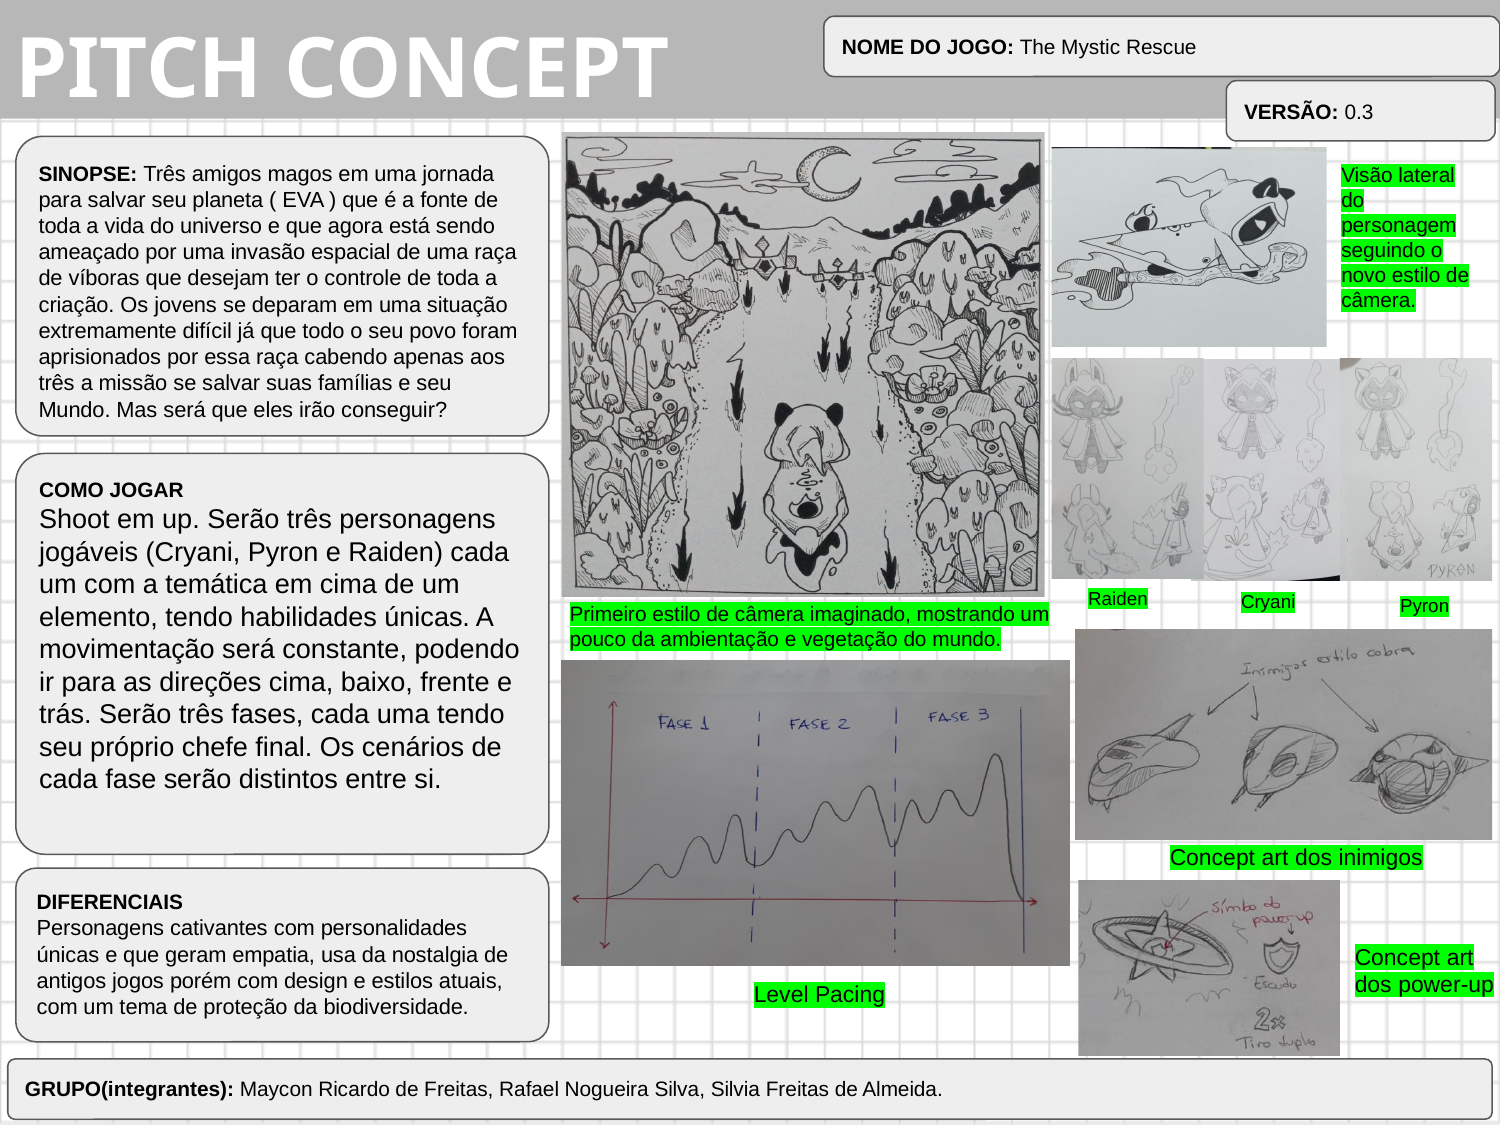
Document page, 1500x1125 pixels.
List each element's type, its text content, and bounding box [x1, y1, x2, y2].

text_box NOME DO JOGO: The Mystic Rescue [823, 16, 1500, 77]
text_box COMO JOGAR Shoot em up. Serão três personagens jogáveis (Cryani, Pyron e Raiden) cada um com a temática em cima de um elemento, tendo habilidades únicas. A movimentação será constante, podendo ir para as direções cima, baixo, frente e trás. Serão três fases, cada uma tendo seu próprio chefe final. Os cenários de cada fase serão distintos entre si. [15, 453, 549, 855]
text_box GRUPO(integrantes): Maycon Ricardo de Freitas, Rafael Nogueira Silva, Silvia Freitas de Almeida. [7, 1058, 1493, 1120]
text_box SINOPSE: Três amigos magos em uma jornada para salvar seu planeta ( EVA ) que é a fonte de toda a vida do universo e que agora está sendo ameaçado por uma invasão espacial de uma raça de víboras que desejam ter o controle de toda a criação. Os jovens se deparam em uma situação extremamente difícil já que todo o seu povo foram aprisionados por essa raça cabendo apenas aos três a missão se salvar suas famílias e seu Mundo. Mas será que eles irão conseguir? [15, 136, 549, 436]
text_box Pyron [1385, 589, 1478, 624]
text_box DIFERENCIAIS Personagens cativantes com personalidades únicas e que geram empatia, usa da nostalgia de antigos jogos porém com design e estilos atuais, com um tema de proteção da biodiversidade. [15, 868, 549, 1042]
text_box Primeiro estilo de câmera imaginado, mostrando um pouco da ambientação e vegetação do mundo. [554, 593, 1114, 658]
text_box Visão lateral do personagem seguindo o novo estilo de câmera. [1330, 154, 1485, 320]
text_box Concept art dos inimigos [1155, 849, 1456, 878]
text_box Concept art dos power-up [1345, 934, 1500, 1005]
text_box Cryani [1226, 589, 1319, 620]
text_box Raiden [1073, 588, 1166, 617]
text_box PITCH CONCEPT [0, 0, 1500, 119]
text_box Level Pacing [738, 974, 909, 1015]
picture [0, 119, 1500, 1125]
text_box VERSÃO: 0.3 [1226, 80, 1496, 141]
